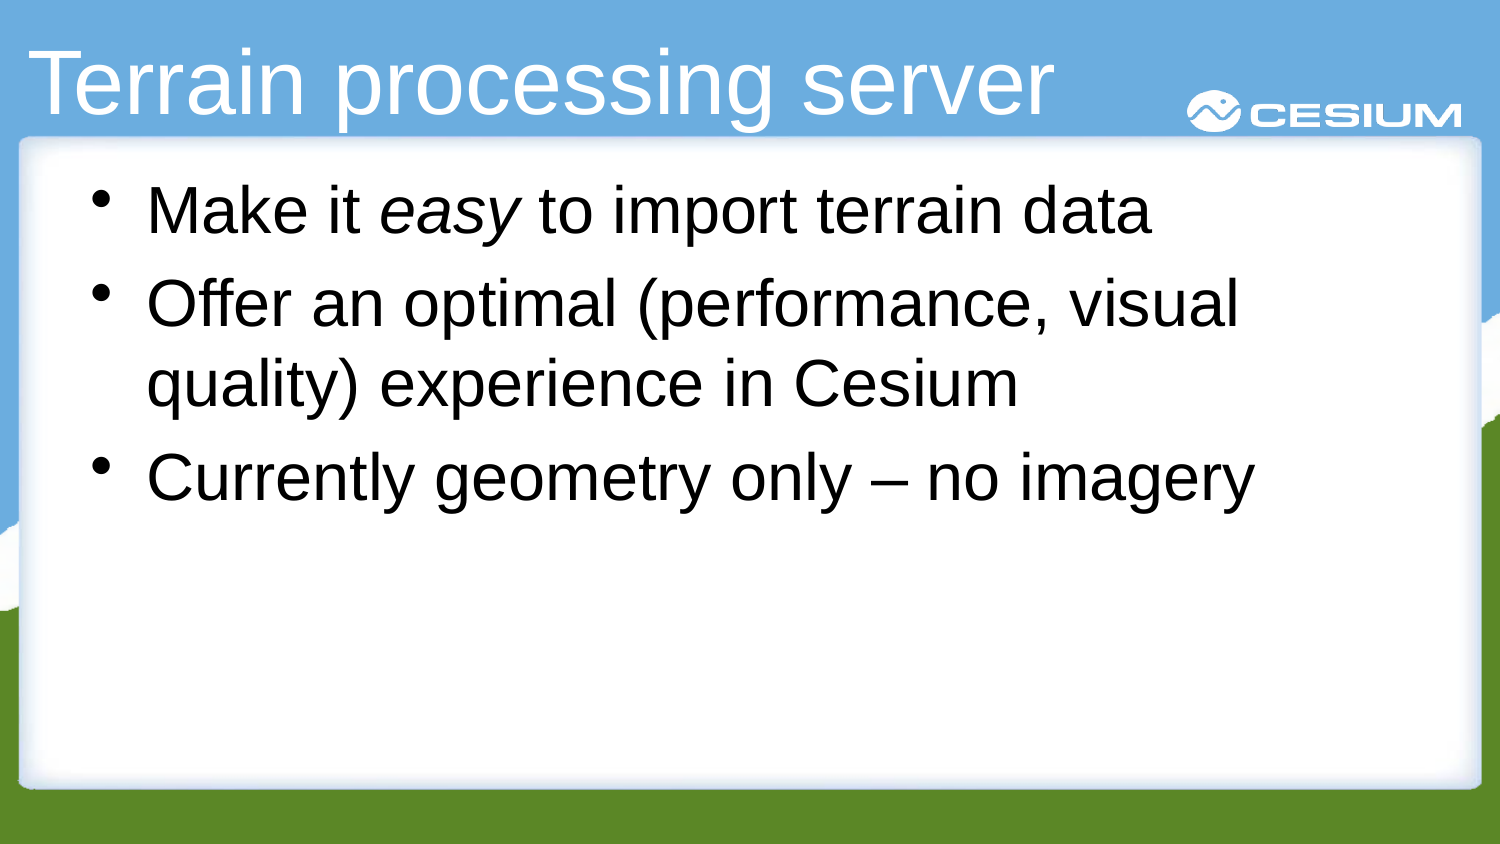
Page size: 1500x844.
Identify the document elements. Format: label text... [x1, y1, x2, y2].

picture [0, 0, 1500, 844]
title Terrain processing server [12, 28, 1163, 141]
list Make it easy to import terrain data Offer an optimal (performance, visual quality) experience in Cesium Currently geometry only – no imagery [75, 159, 1425, 772]
